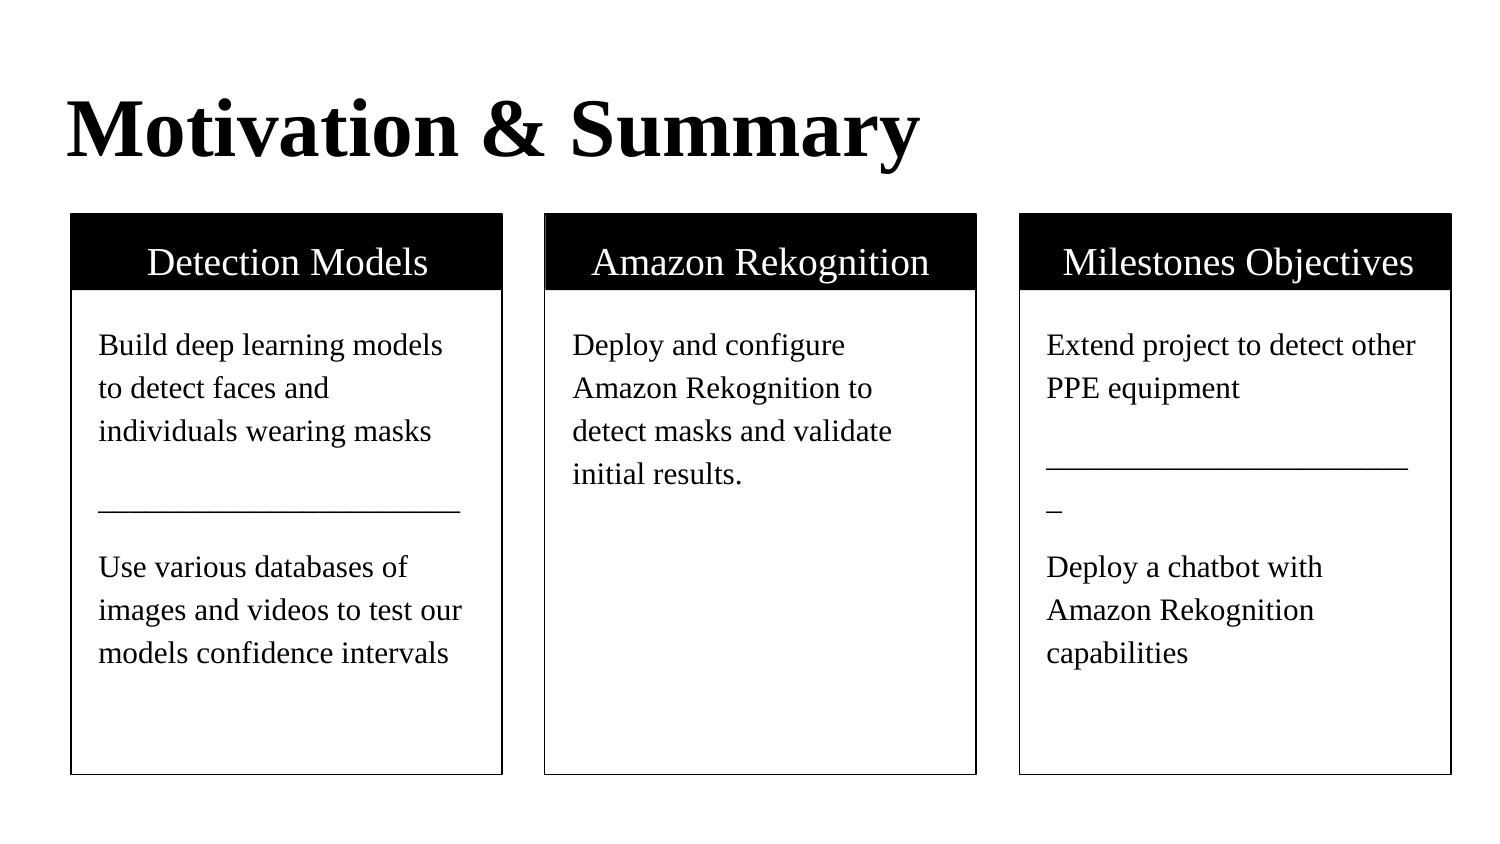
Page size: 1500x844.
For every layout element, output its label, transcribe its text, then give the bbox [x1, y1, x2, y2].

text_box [544, 213, 977, 775]
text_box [70, 213, 503, 775]
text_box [1018, 213, 1452, 775]
title Motivation & Summary [51, 51, 1449, 189]
